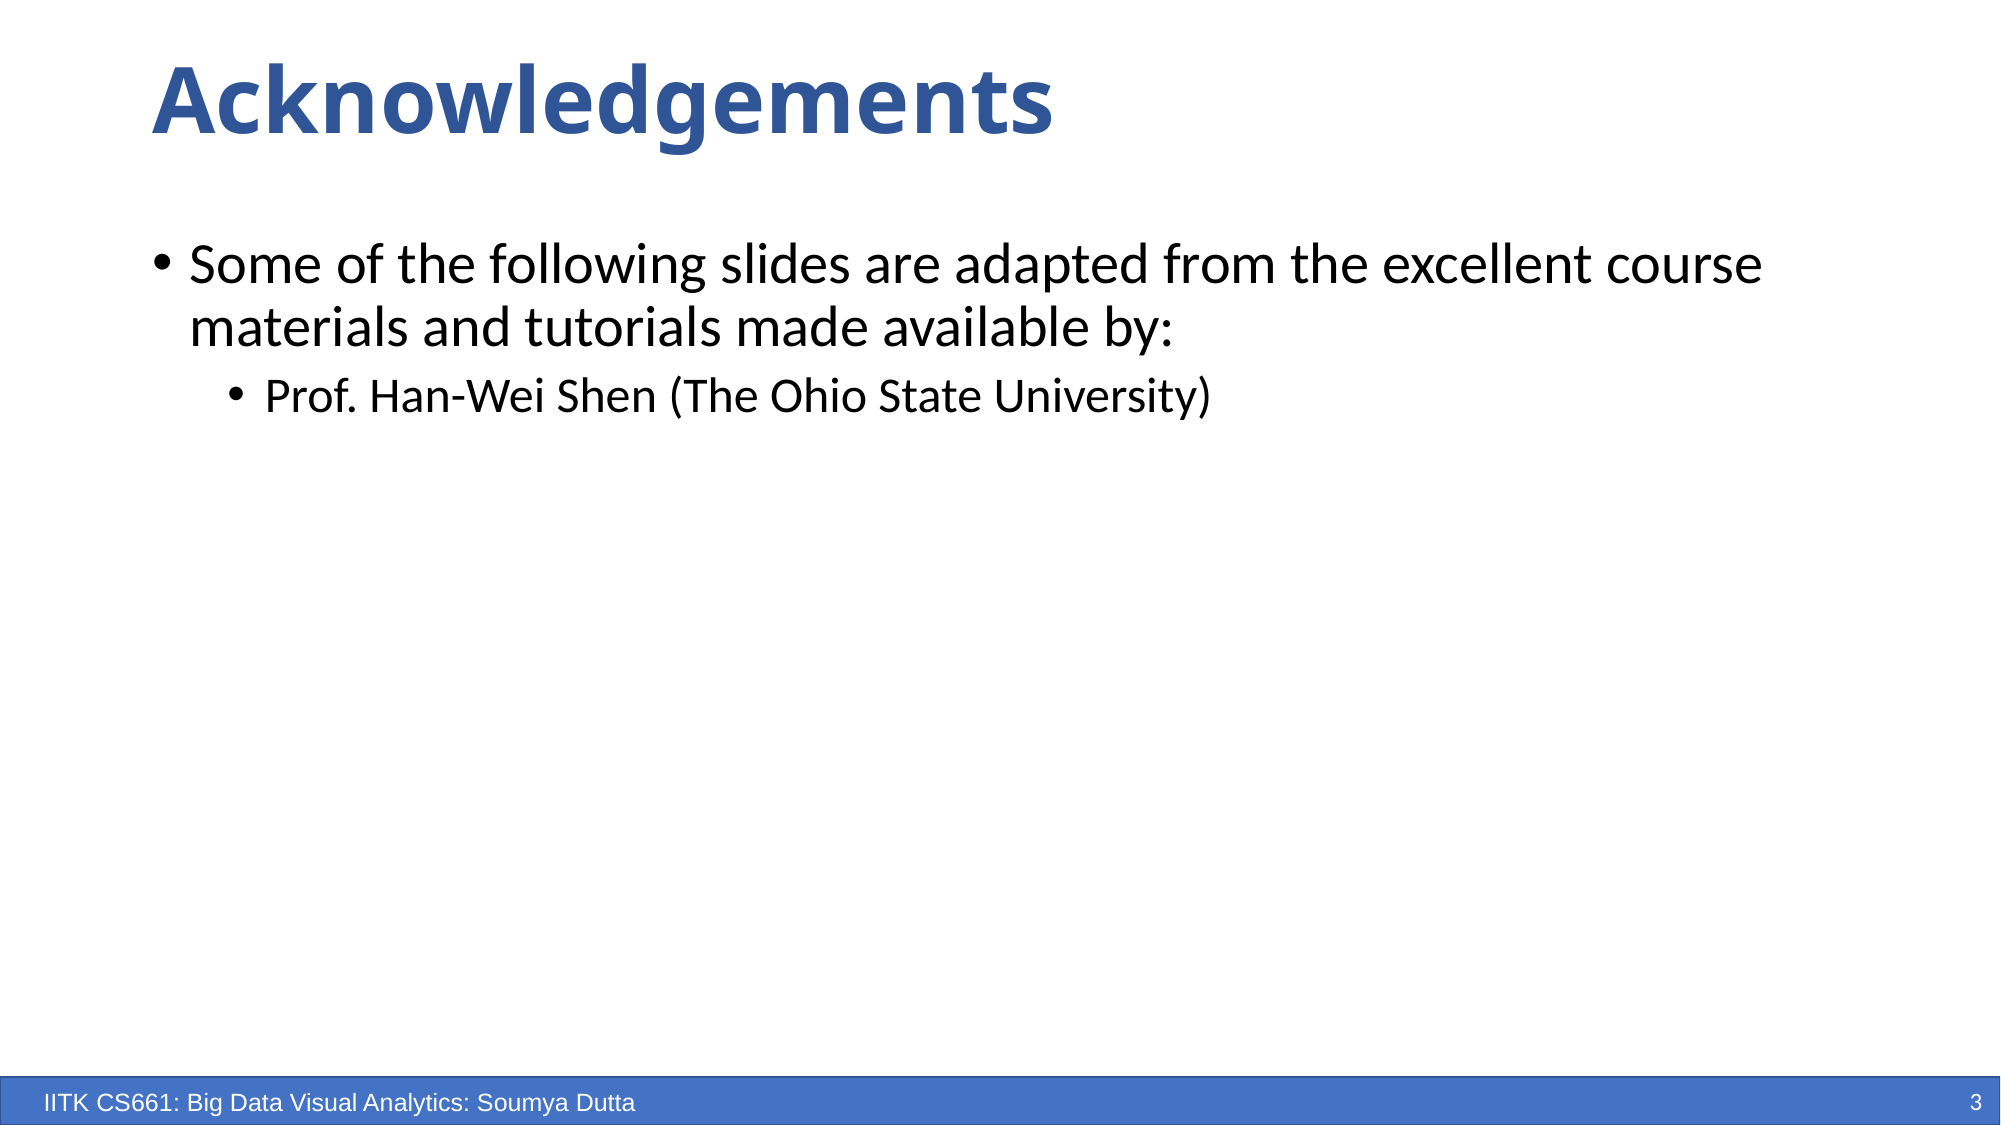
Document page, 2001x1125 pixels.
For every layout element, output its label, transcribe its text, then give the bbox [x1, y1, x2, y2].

list Some of the following slides are adapted from the excellent course materials and tutorials made available by: Prof. Han-Wei Shen (The Ohio State University) [137, 225, 1863, 1043]
title Acknowledgements [137, 35, 1863, 173]
